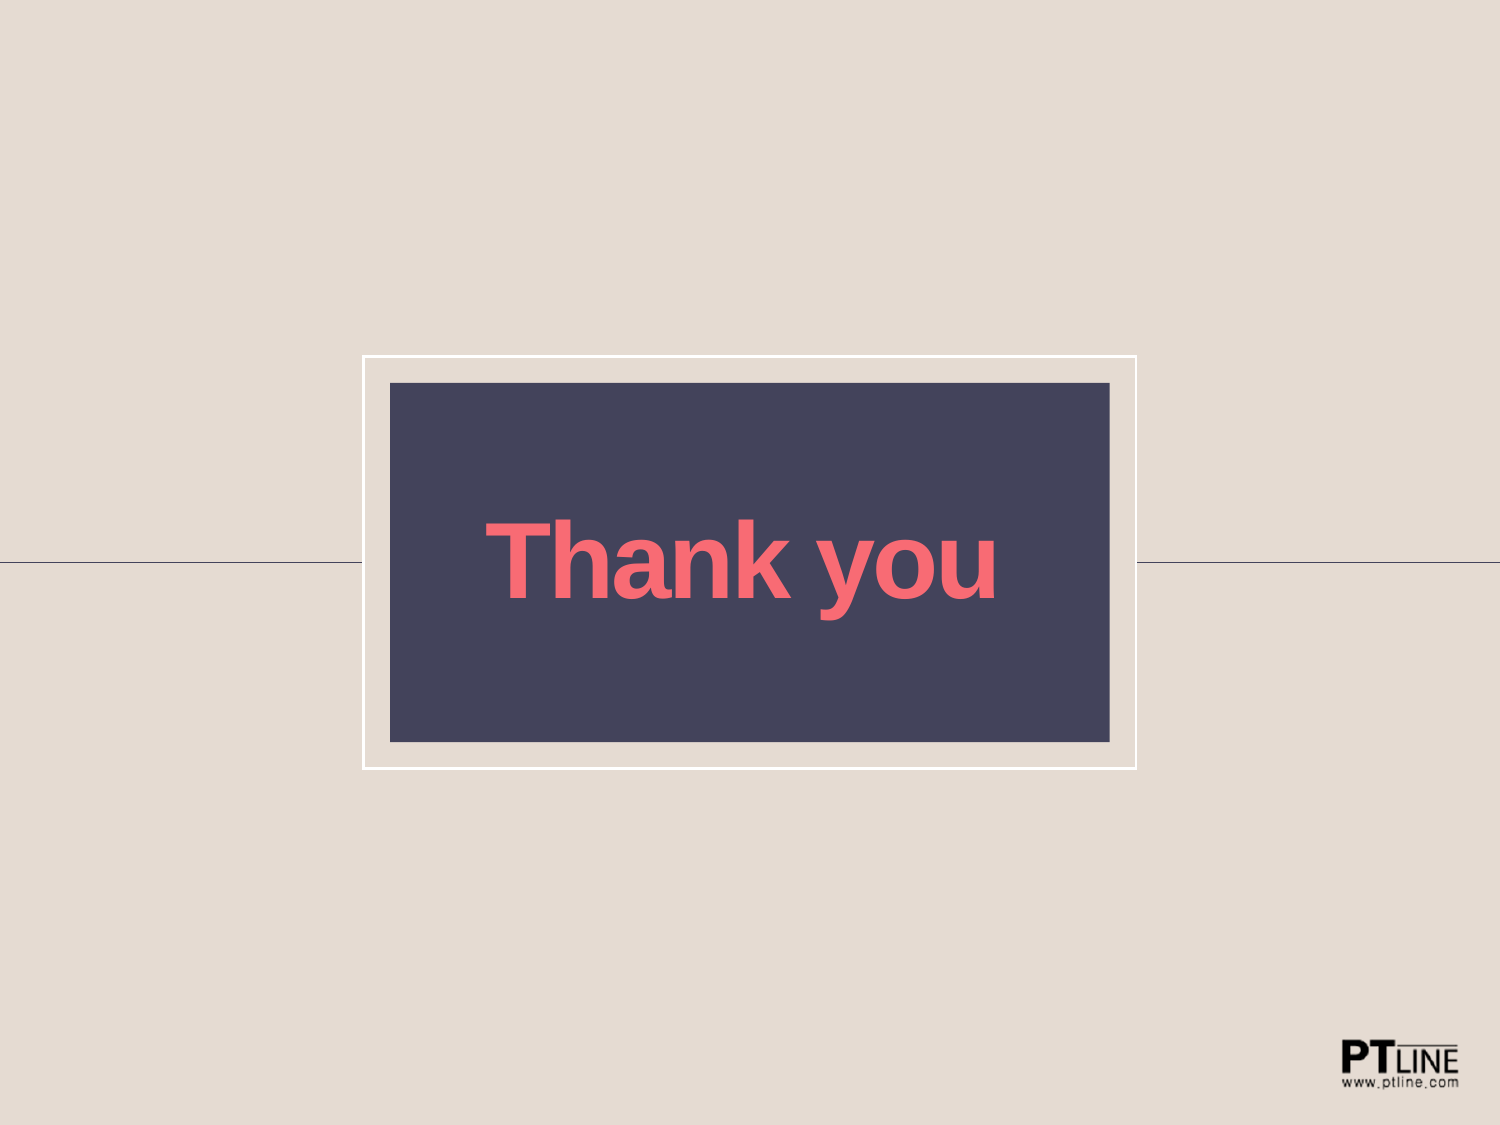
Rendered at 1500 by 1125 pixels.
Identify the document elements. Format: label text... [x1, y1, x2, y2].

text_box Thank you [383, 432, 1103, 679]
